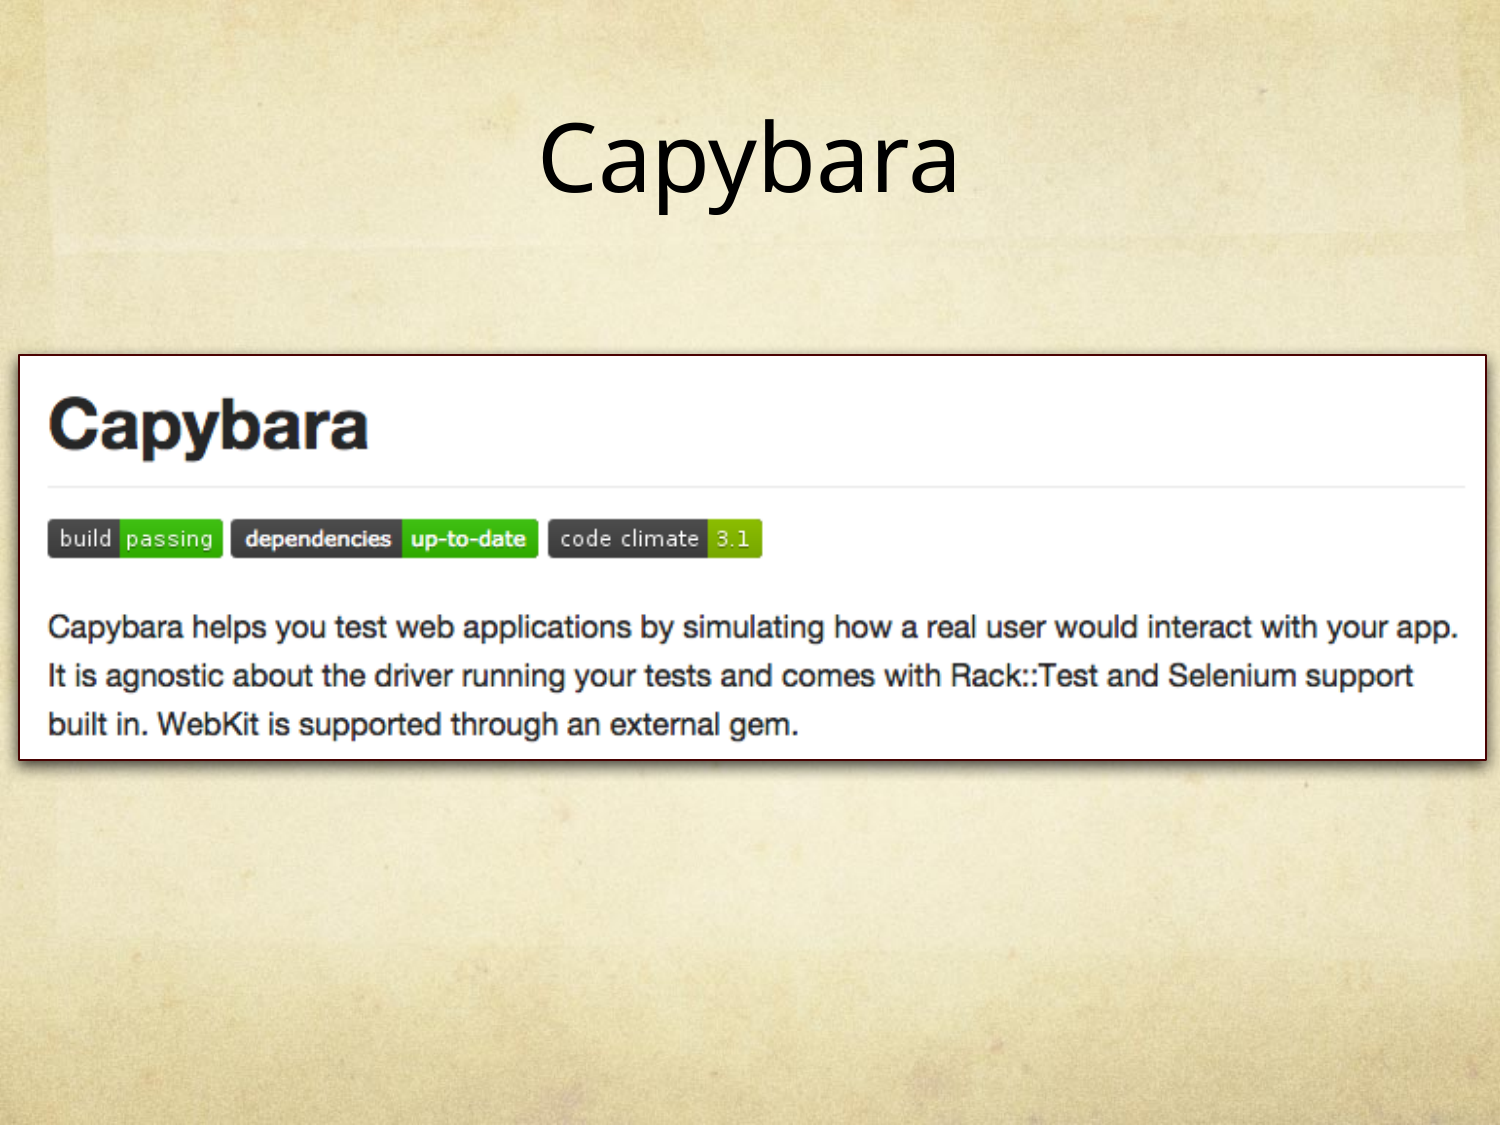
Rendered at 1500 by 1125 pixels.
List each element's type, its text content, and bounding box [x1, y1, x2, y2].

title Capybara [150, 82, 1350, 225]
picture [0, 0, 1500, 1125]
